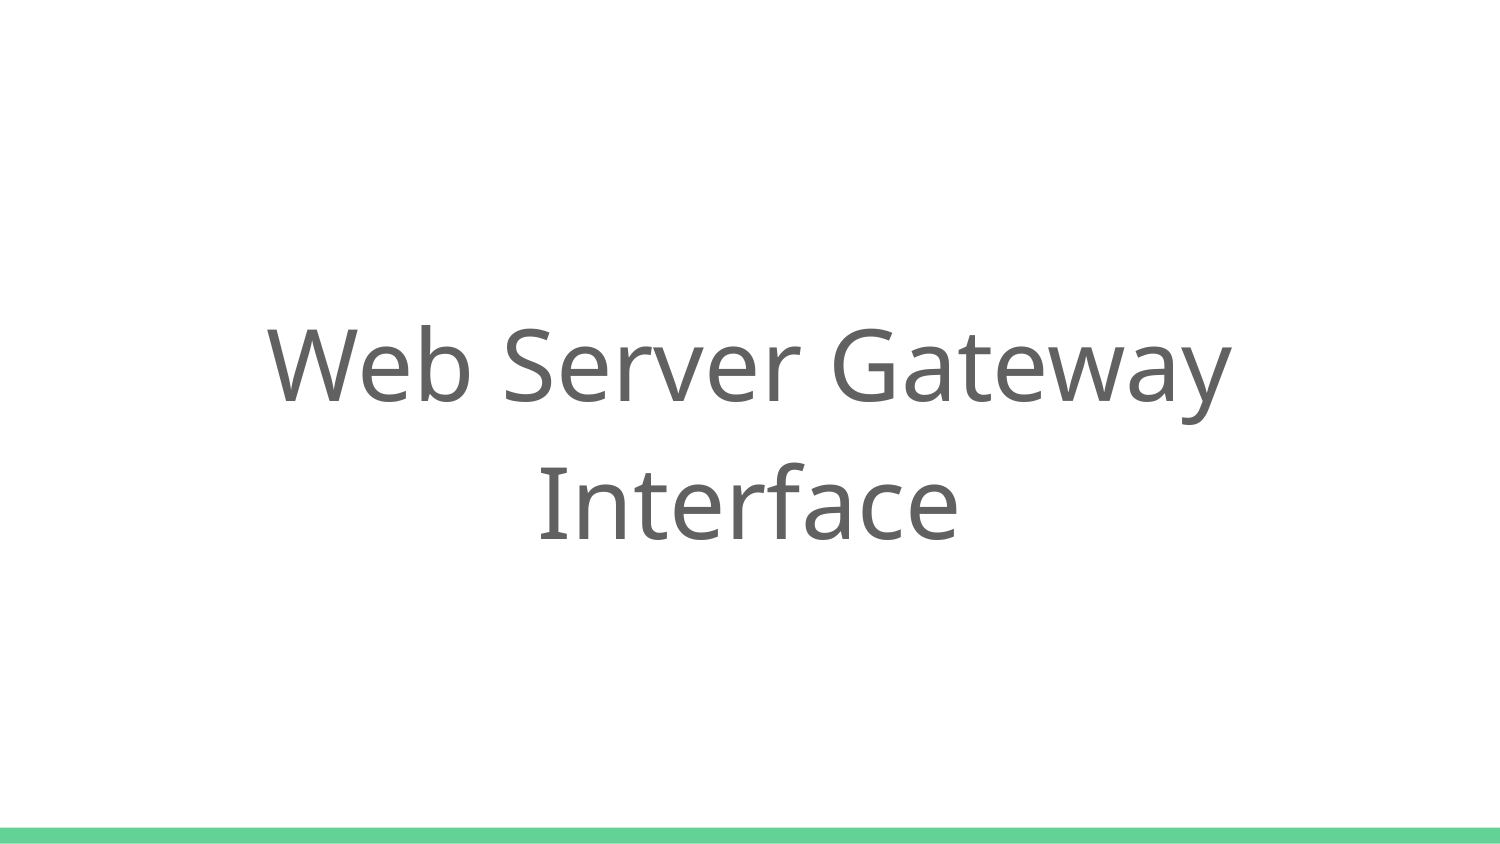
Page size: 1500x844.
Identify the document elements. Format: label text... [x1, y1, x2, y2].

text_box Web Server Gateway Interface [40, 175, 1460, 668]
